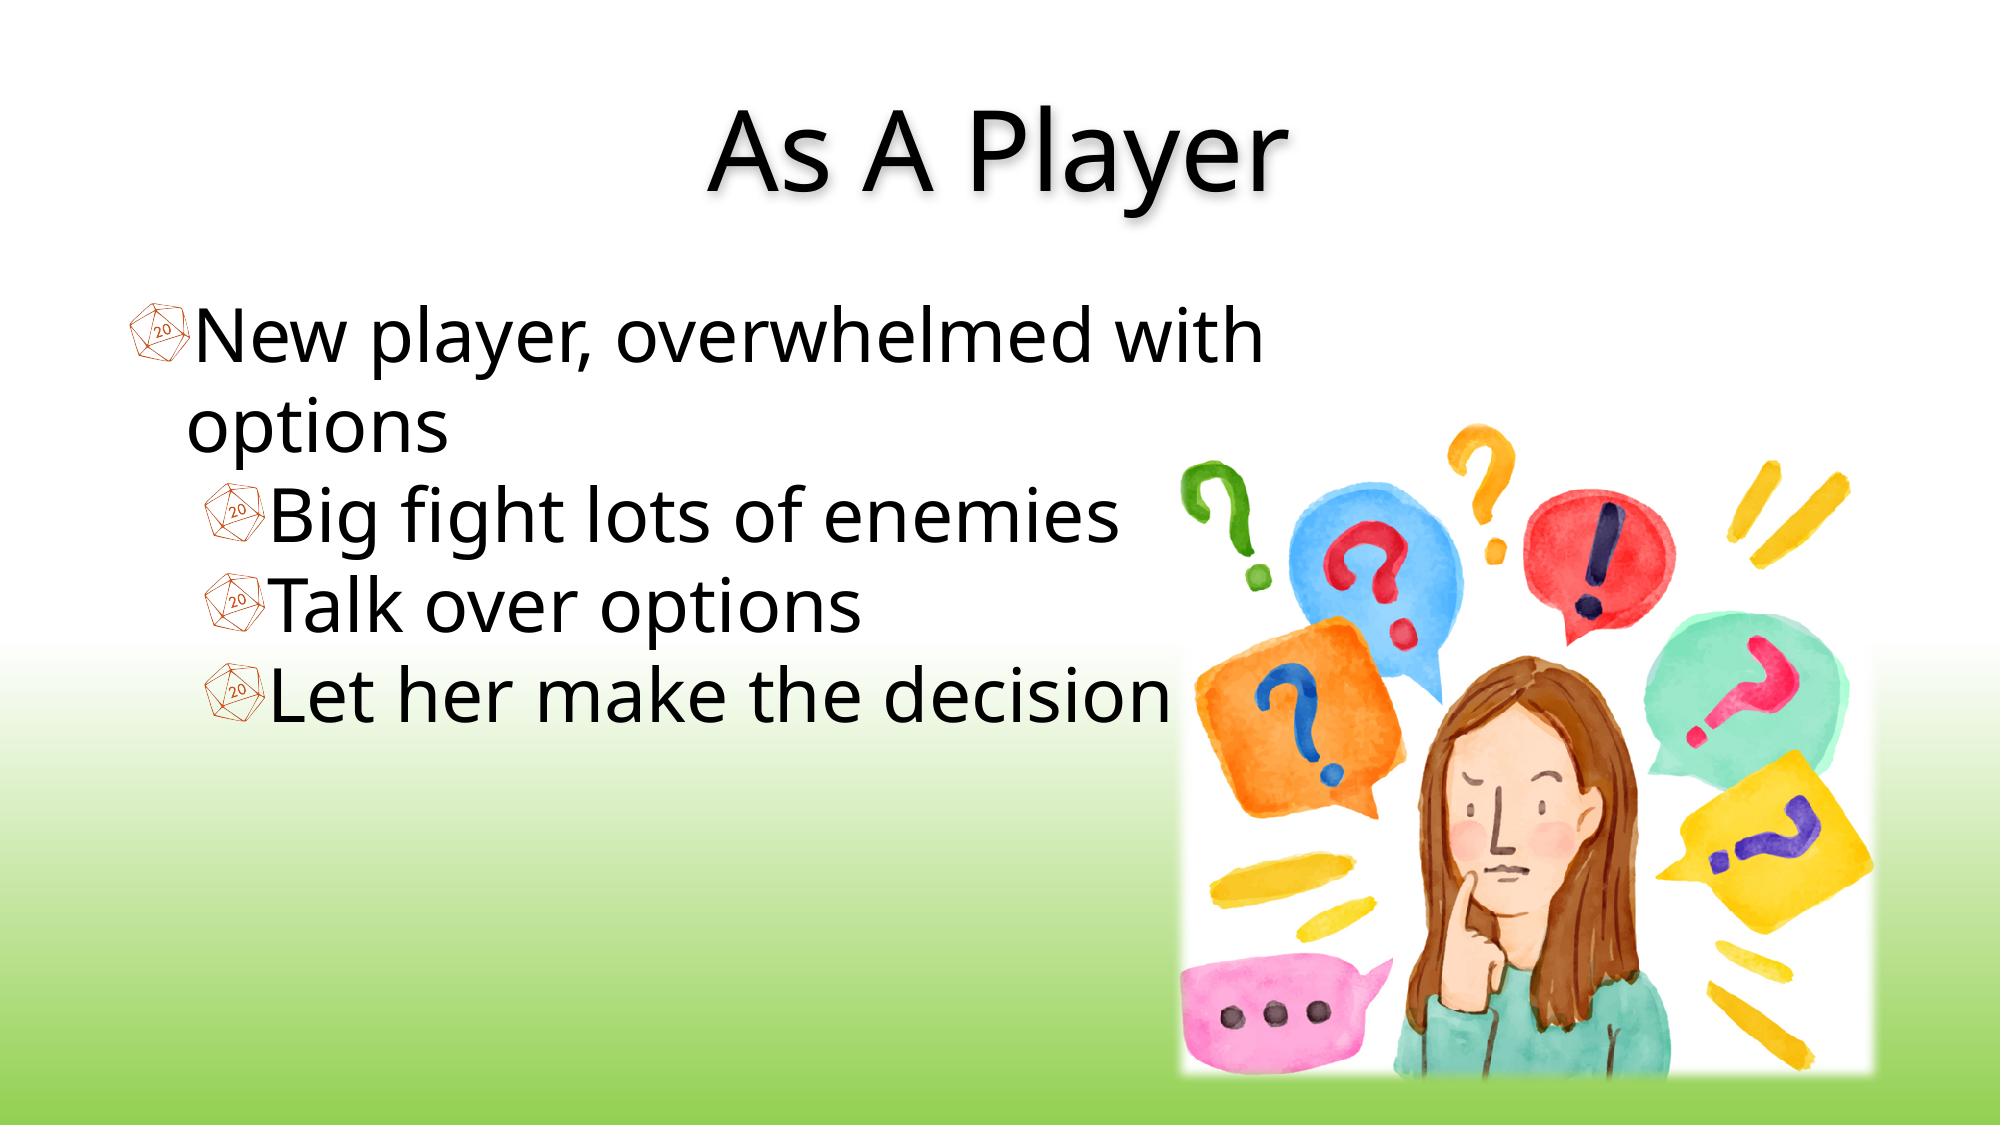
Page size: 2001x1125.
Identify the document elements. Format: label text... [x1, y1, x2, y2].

picture [201, 659, 268, 726]
title As A Player [220, 83, 1779, 210]
picture [126, 299, 193, 366]
list New player, overwhelmed with options Big fight lots of enemies Talk over options Let her make the decision [95, 272, 1506, 853]
picture [1170, 415, 1885, 1084]
picture [201, 479, 268, 546]
picture [201, 569, 268, 636]
